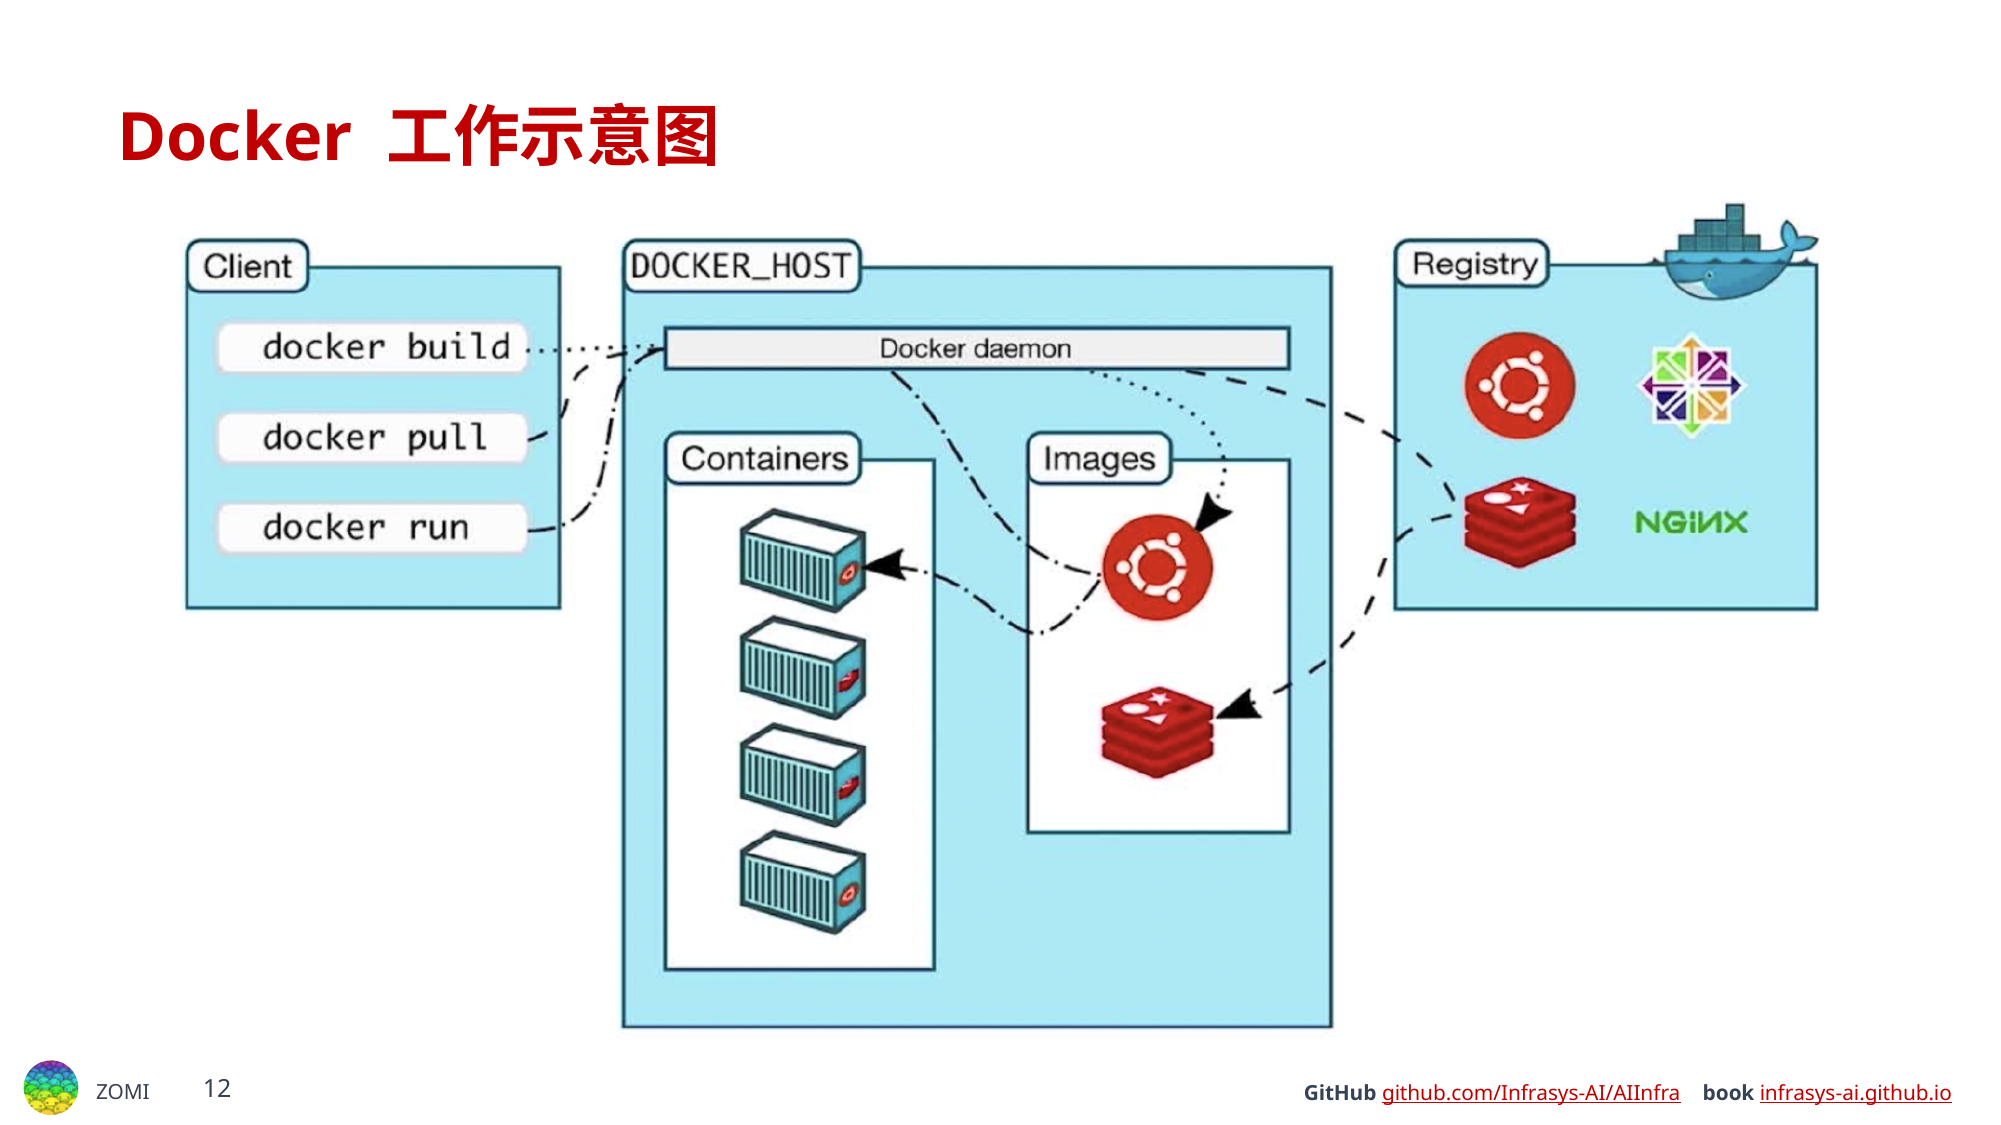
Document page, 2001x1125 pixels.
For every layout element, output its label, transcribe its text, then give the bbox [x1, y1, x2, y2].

picture [175, 200, 1825, 1040]
picture [23, 1060, 79, 1115]
title Docker 工作示意图 [102, 85, 1901, 183]
